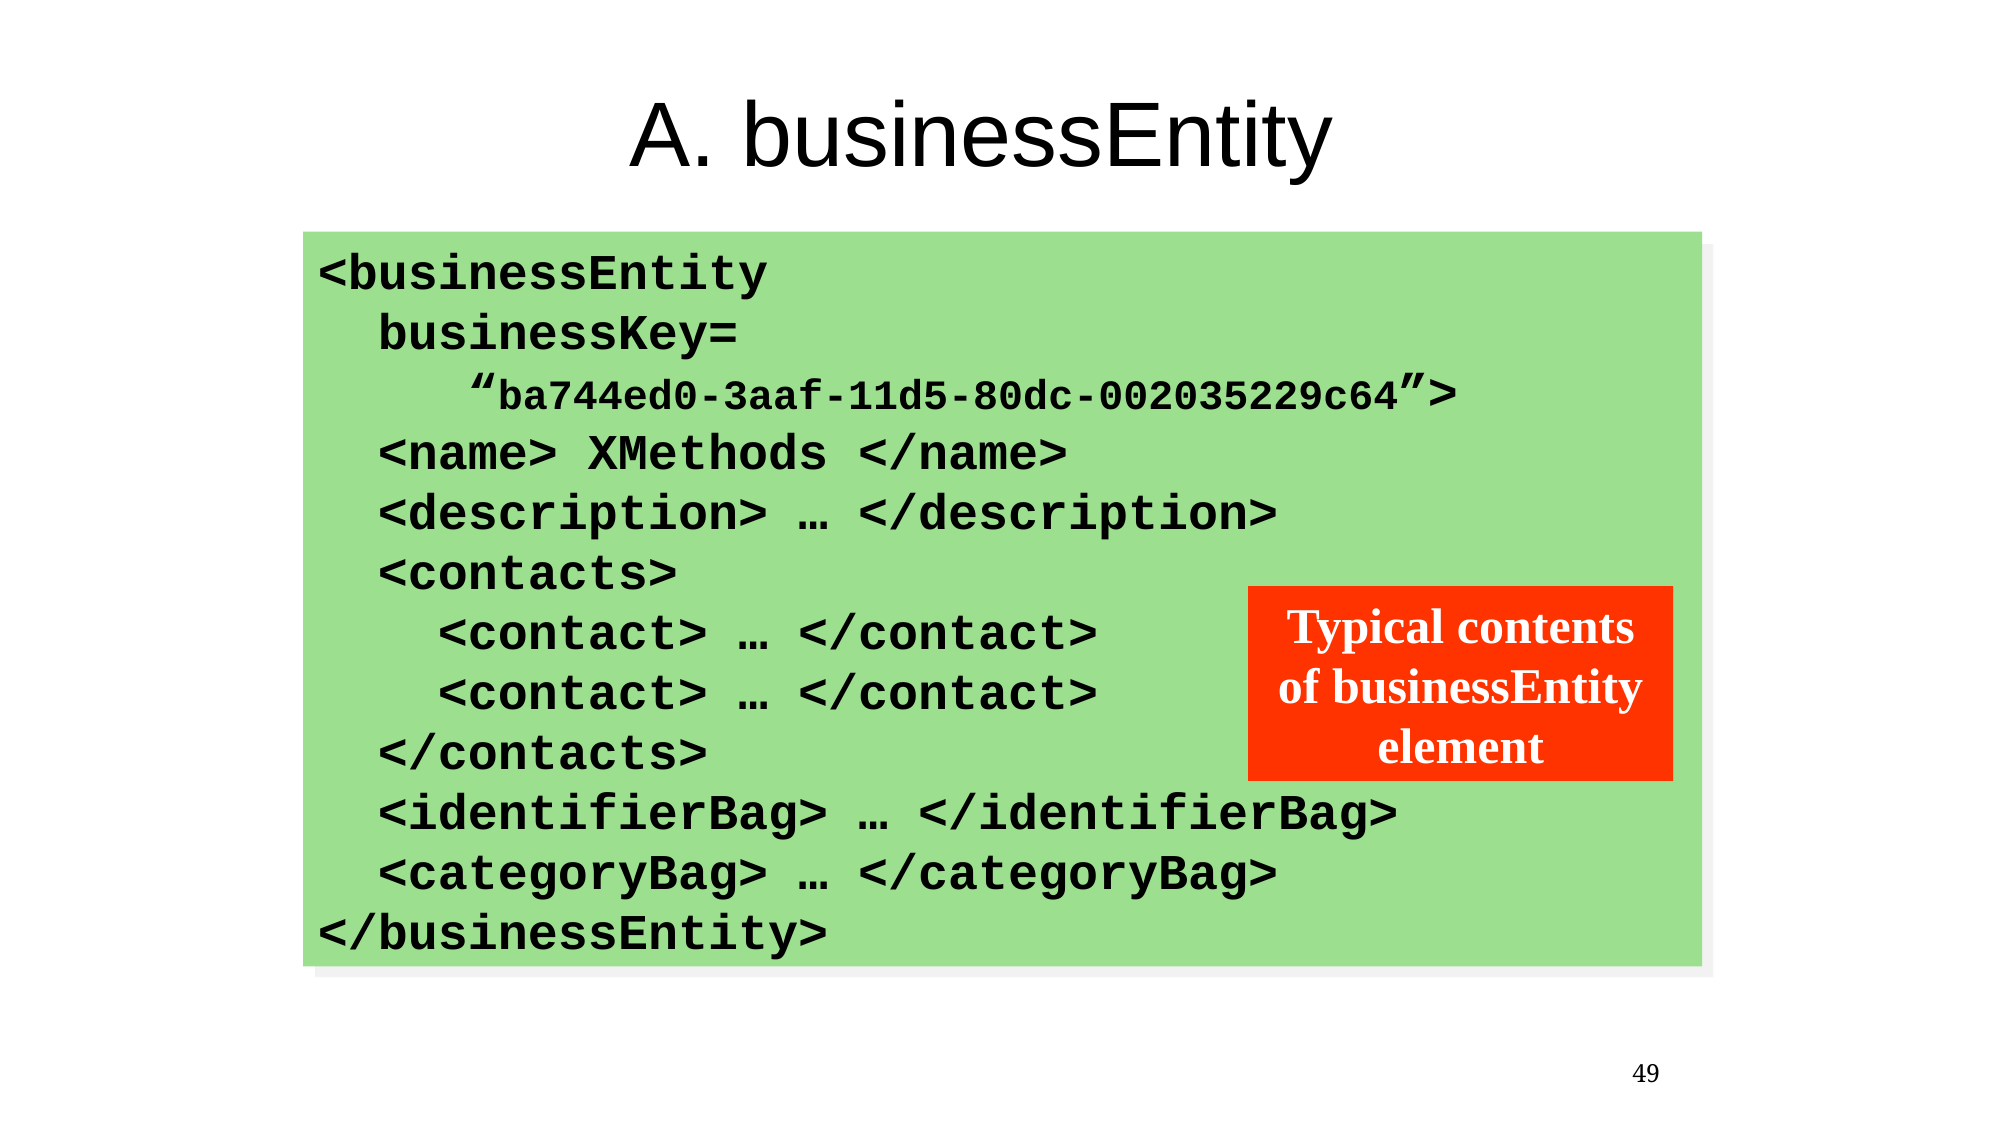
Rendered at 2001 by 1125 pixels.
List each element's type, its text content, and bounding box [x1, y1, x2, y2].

text_box <businessEntity businessKey= “ba744ed0-3aaf-11d5-80dc-002035229c64”> <name> XMethods </name> <description> … </description> <contacts> <contact> … </contact> <contact> … </contact> </contacts> <identifierBag> … </identifierBag> <categoryBag> … </categoryBag> </businessEntity> [303, 231, 1703, 967]
text_box A. businessEntity [344, 67, 1620, 231]
text_box 49 [1325, 1024, 1675, 1100]
text_box Typical contents of businessEntity element [1248, 586, 1674, 781]
